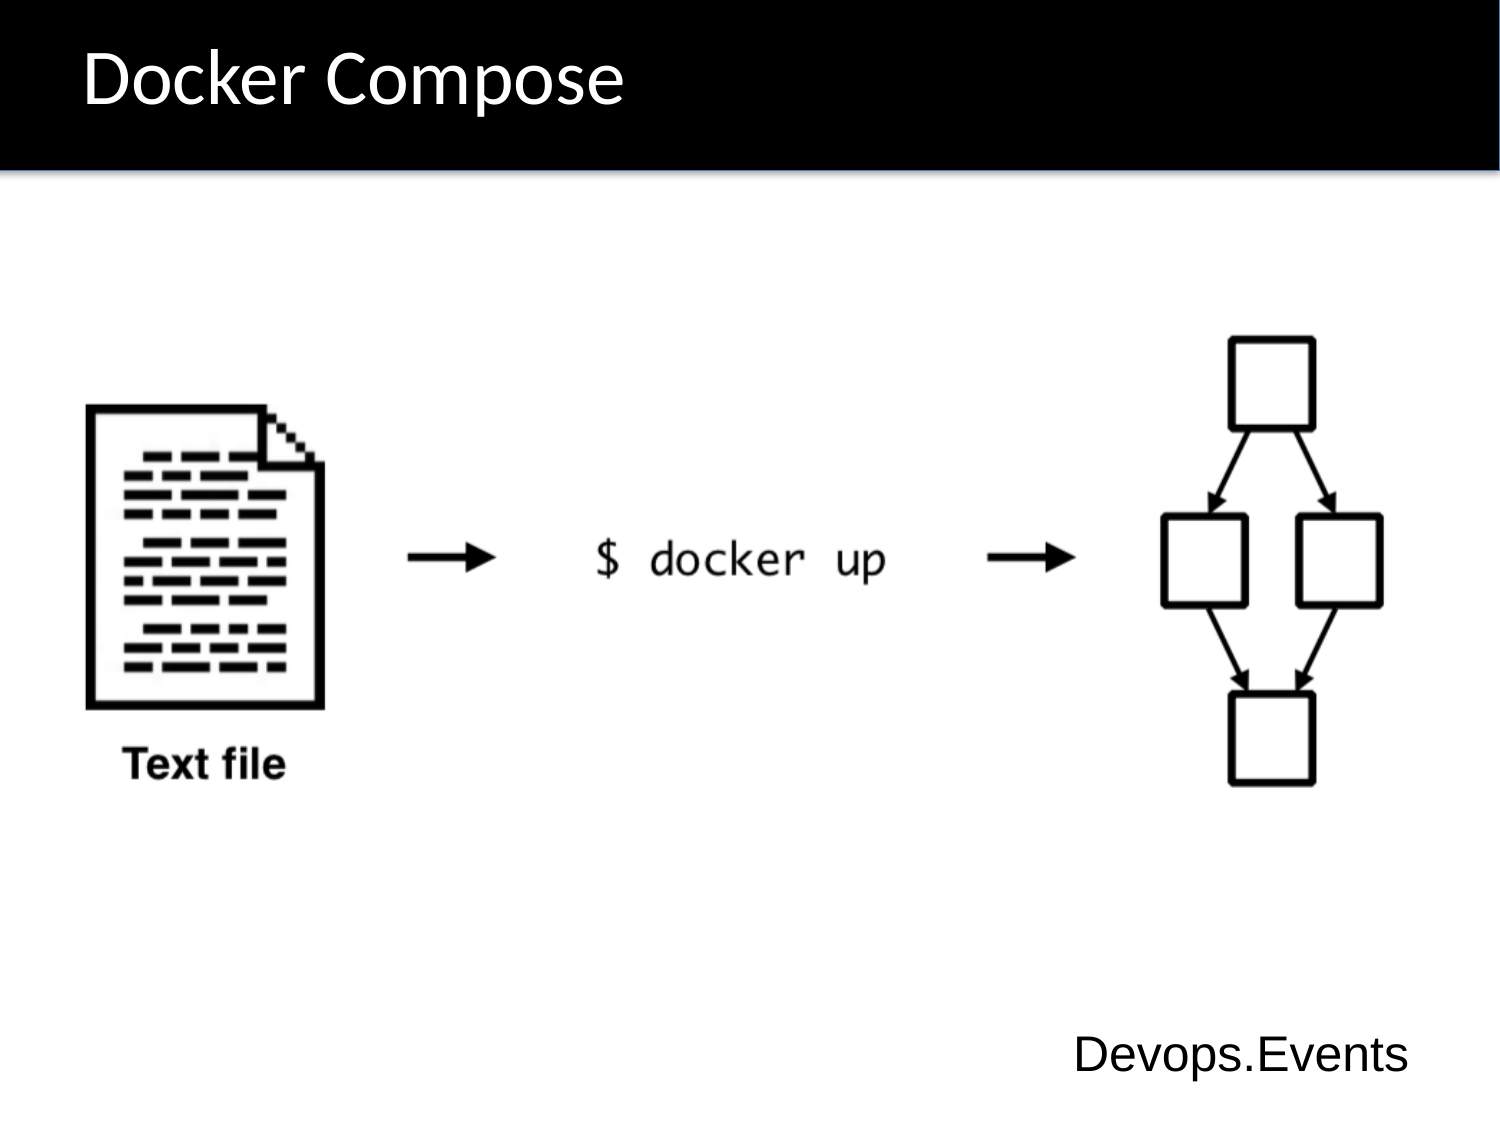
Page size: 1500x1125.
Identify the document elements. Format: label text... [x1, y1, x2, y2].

title Docker Compose [74, 18, 1426, 129]
text_box Devops.Events [991, 1013, 1491, 1101]
picture [0, 280, 1500, 845]
text_box [0, 0, 1500, 171]
